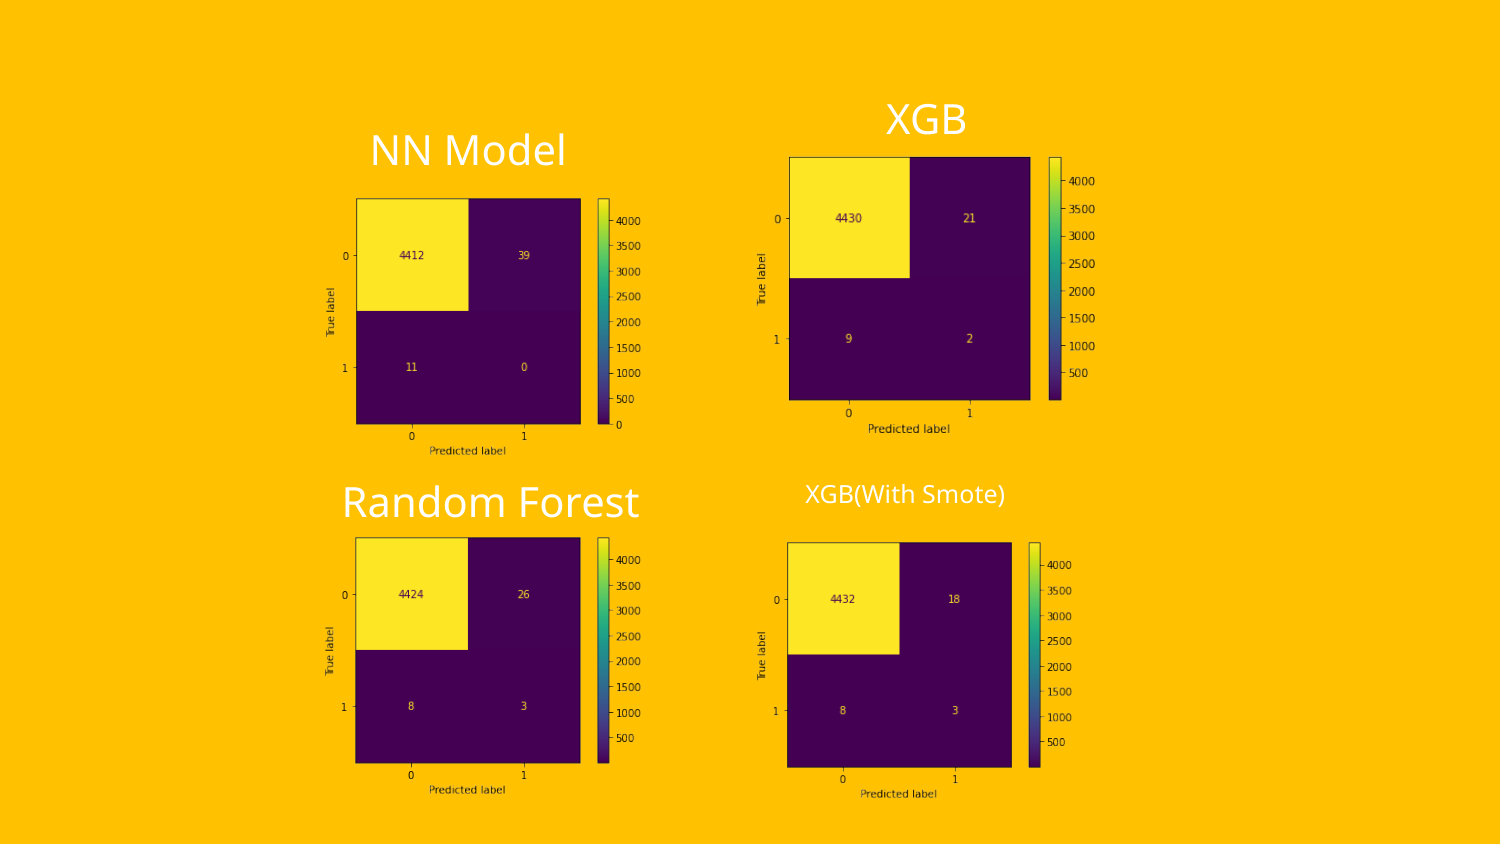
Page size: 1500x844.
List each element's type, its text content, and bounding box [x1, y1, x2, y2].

text_box Random Forest [274, 461, 707, 542]
picture [319, 530, 649, 802]
text_box XGB(With Smote) [693, 463, 1118, 545]
picture [749, 150, 1105, 442]
picture [319, 191, 650, 463]
picture [751, 536, 1080, 807]
title NN Model [354, 108, 615, 190]
text_box XGB [796, 77, 1058, 149]
